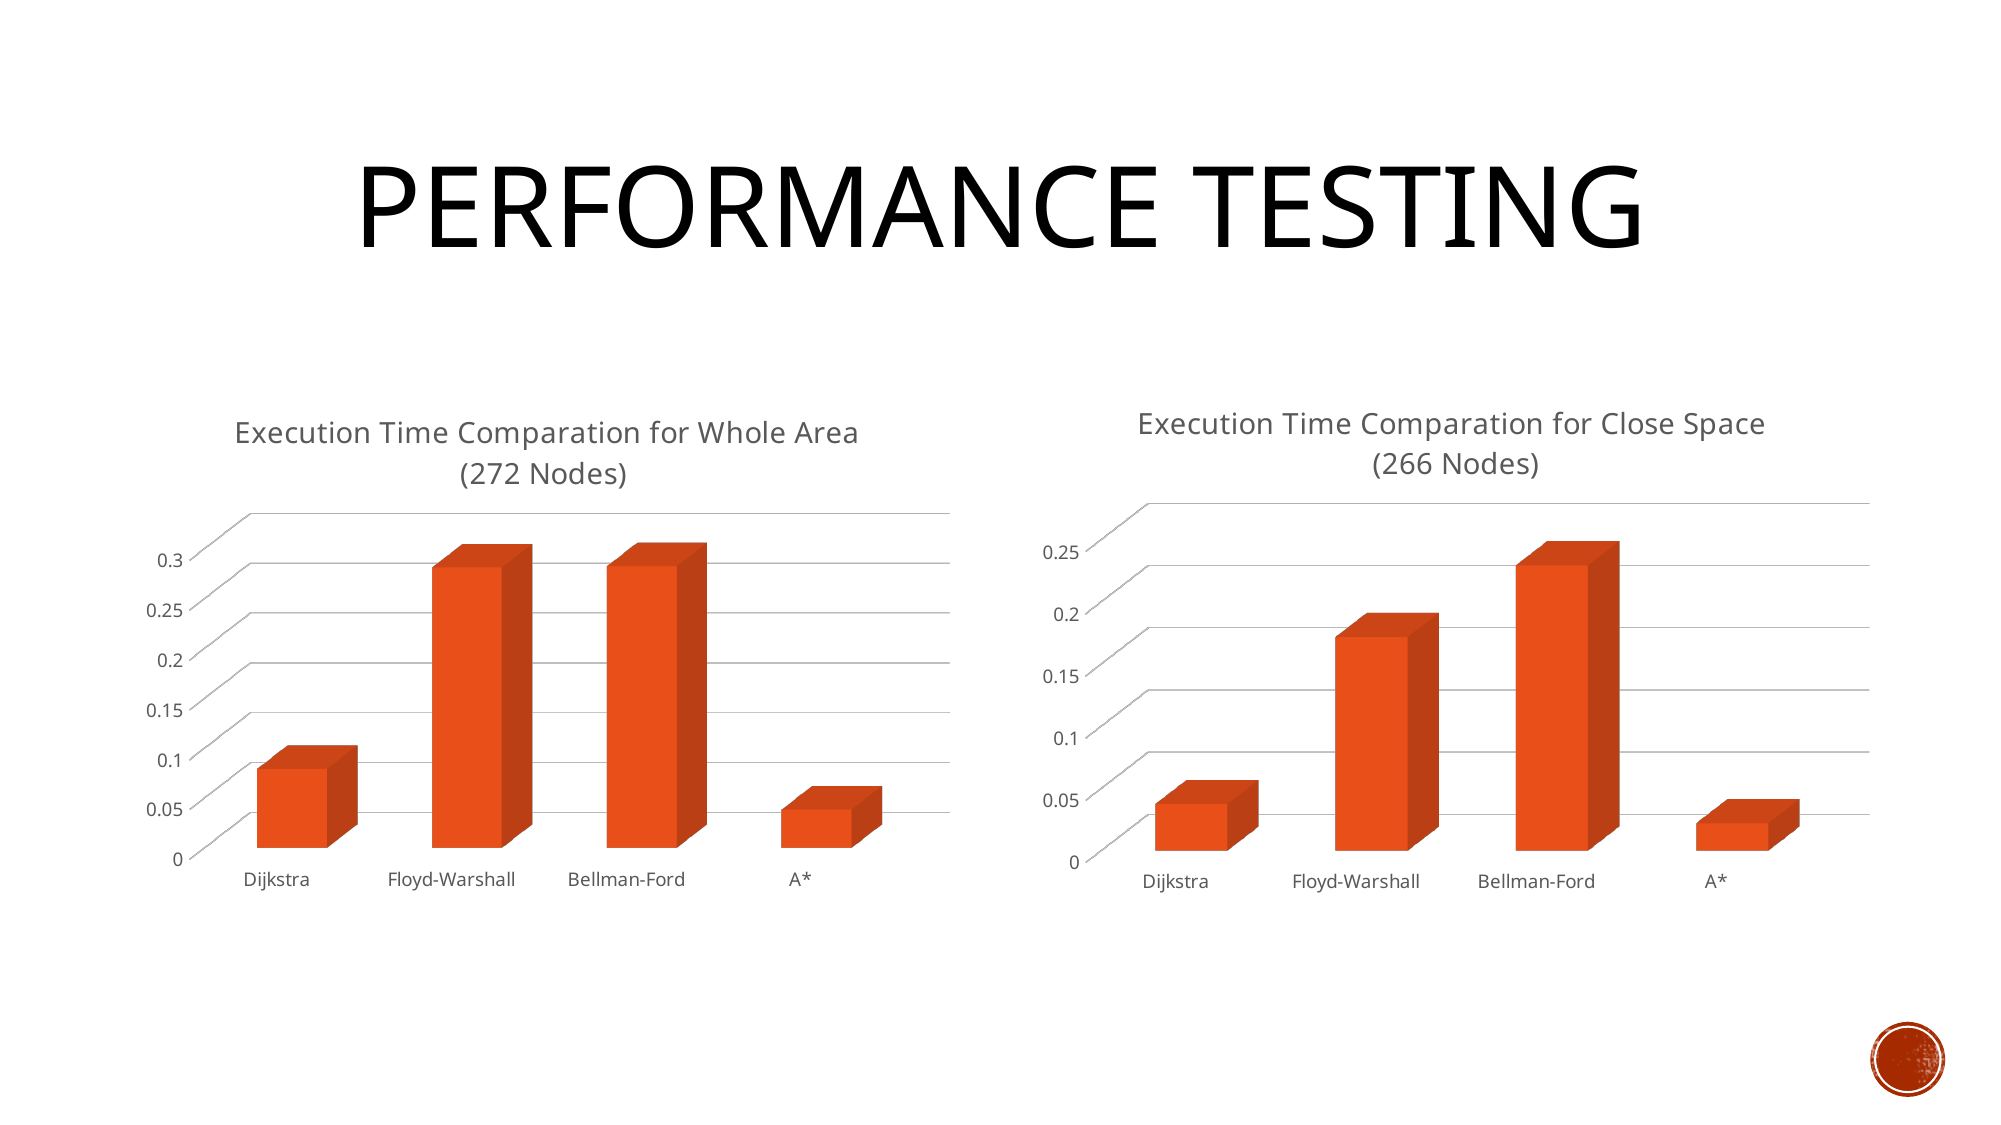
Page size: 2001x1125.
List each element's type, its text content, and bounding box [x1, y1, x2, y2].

title PERFORMANCE TESTING [175, 79, 1826, 344]
chart [1018, 379, 1895, 904]
chart [120, 389, 978, 902]
